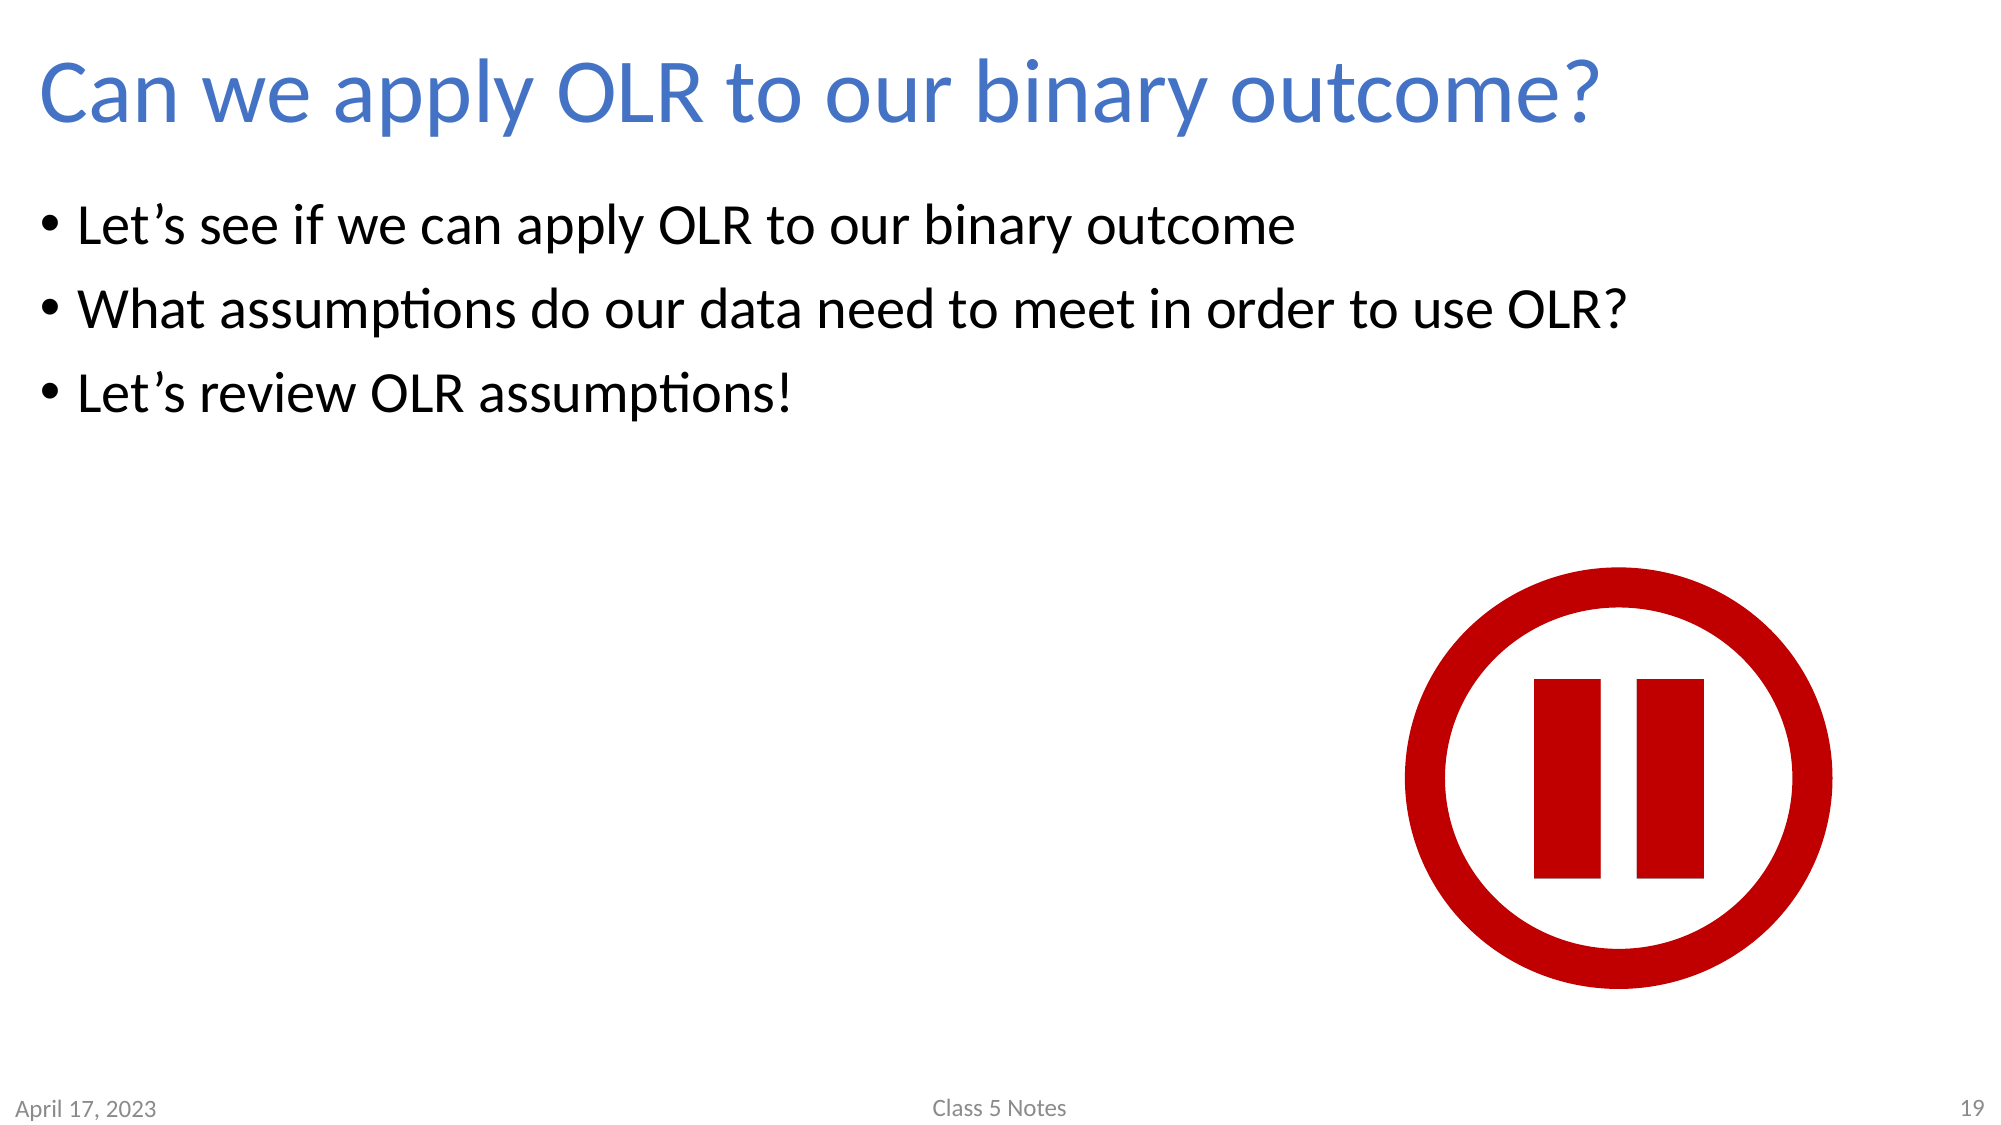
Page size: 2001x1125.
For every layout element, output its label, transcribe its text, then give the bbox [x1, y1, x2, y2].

footer Class 5 Notes [662, 1087, 1338, 1125]
slide_number 19 [1550, 1087, 2000, 1125]
title Can we apply OLR to our binary outcome? [24, 24, 1975, 163]
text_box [1424, 587, 1813, 969]
list Let’s see if we can apply OLR to our binary outcome What assumptions do our data need to meet in order to use OLR? Let’s review OLR assumptions! [24, 187, 1975, 1075]
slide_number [0, 1089, 450, 1125]
